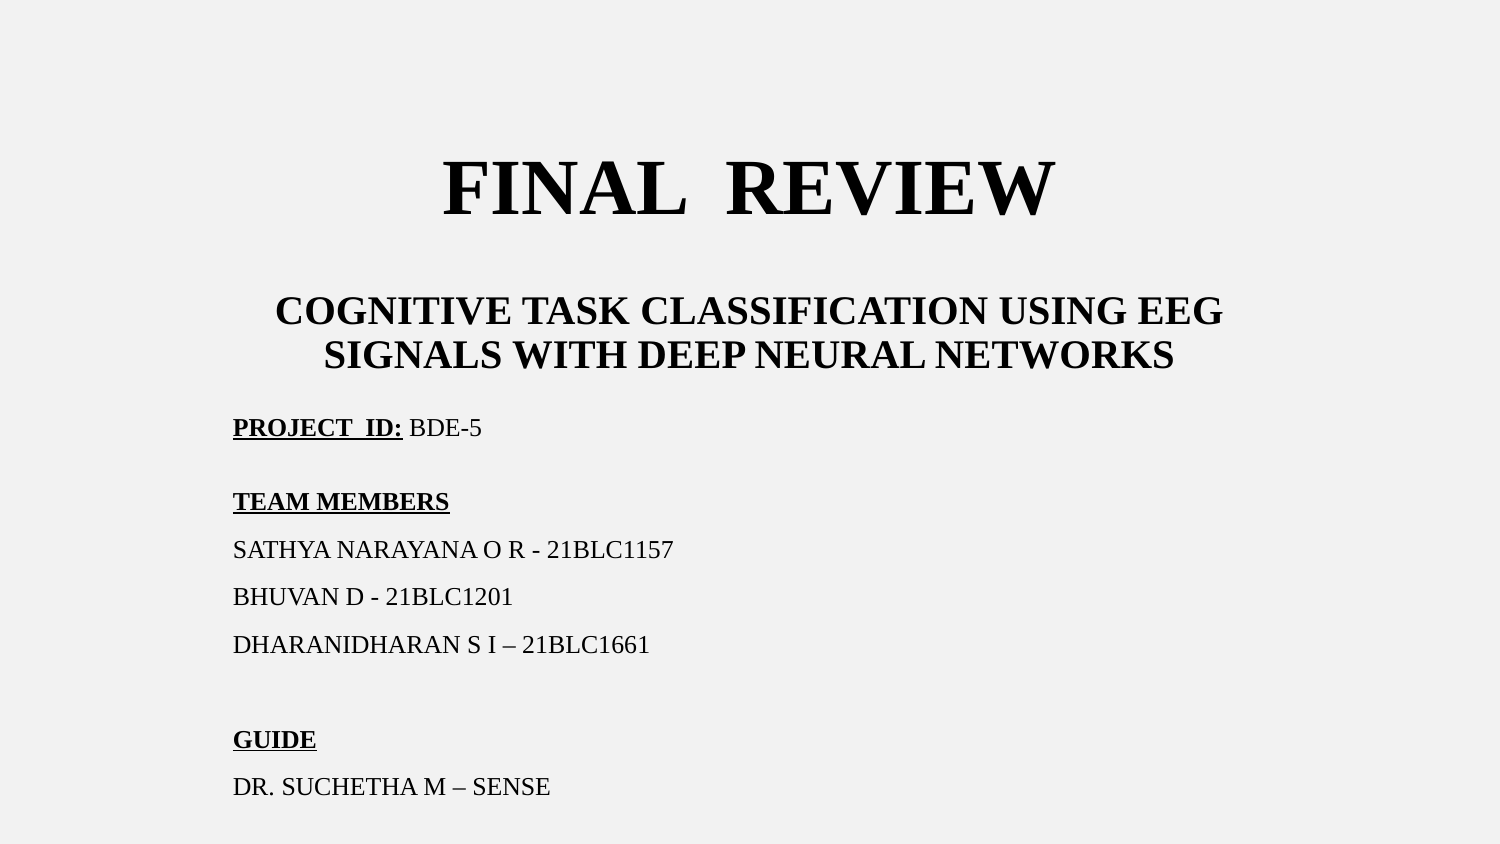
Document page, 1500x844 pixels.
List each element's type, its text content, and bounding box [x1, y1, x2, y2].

title FINAL REVIEW COGNITIVE TASK CLASSIFICATION USING EEG SIGNALS WITH DEEP NEURAL NETWORKS [187, 138, 1313, 432]
subtitle PROJECT ID: BDE-5 TEAM MEMBERS SATHYA NARAYANA O R - 21BLC1157 BHUVAN D - 21BLC1201 DHARANIDHARAN S I – 21BLC1661 GUIDE DR. SUCHETHA M – SENSE [221, 398, 1390, 844]
